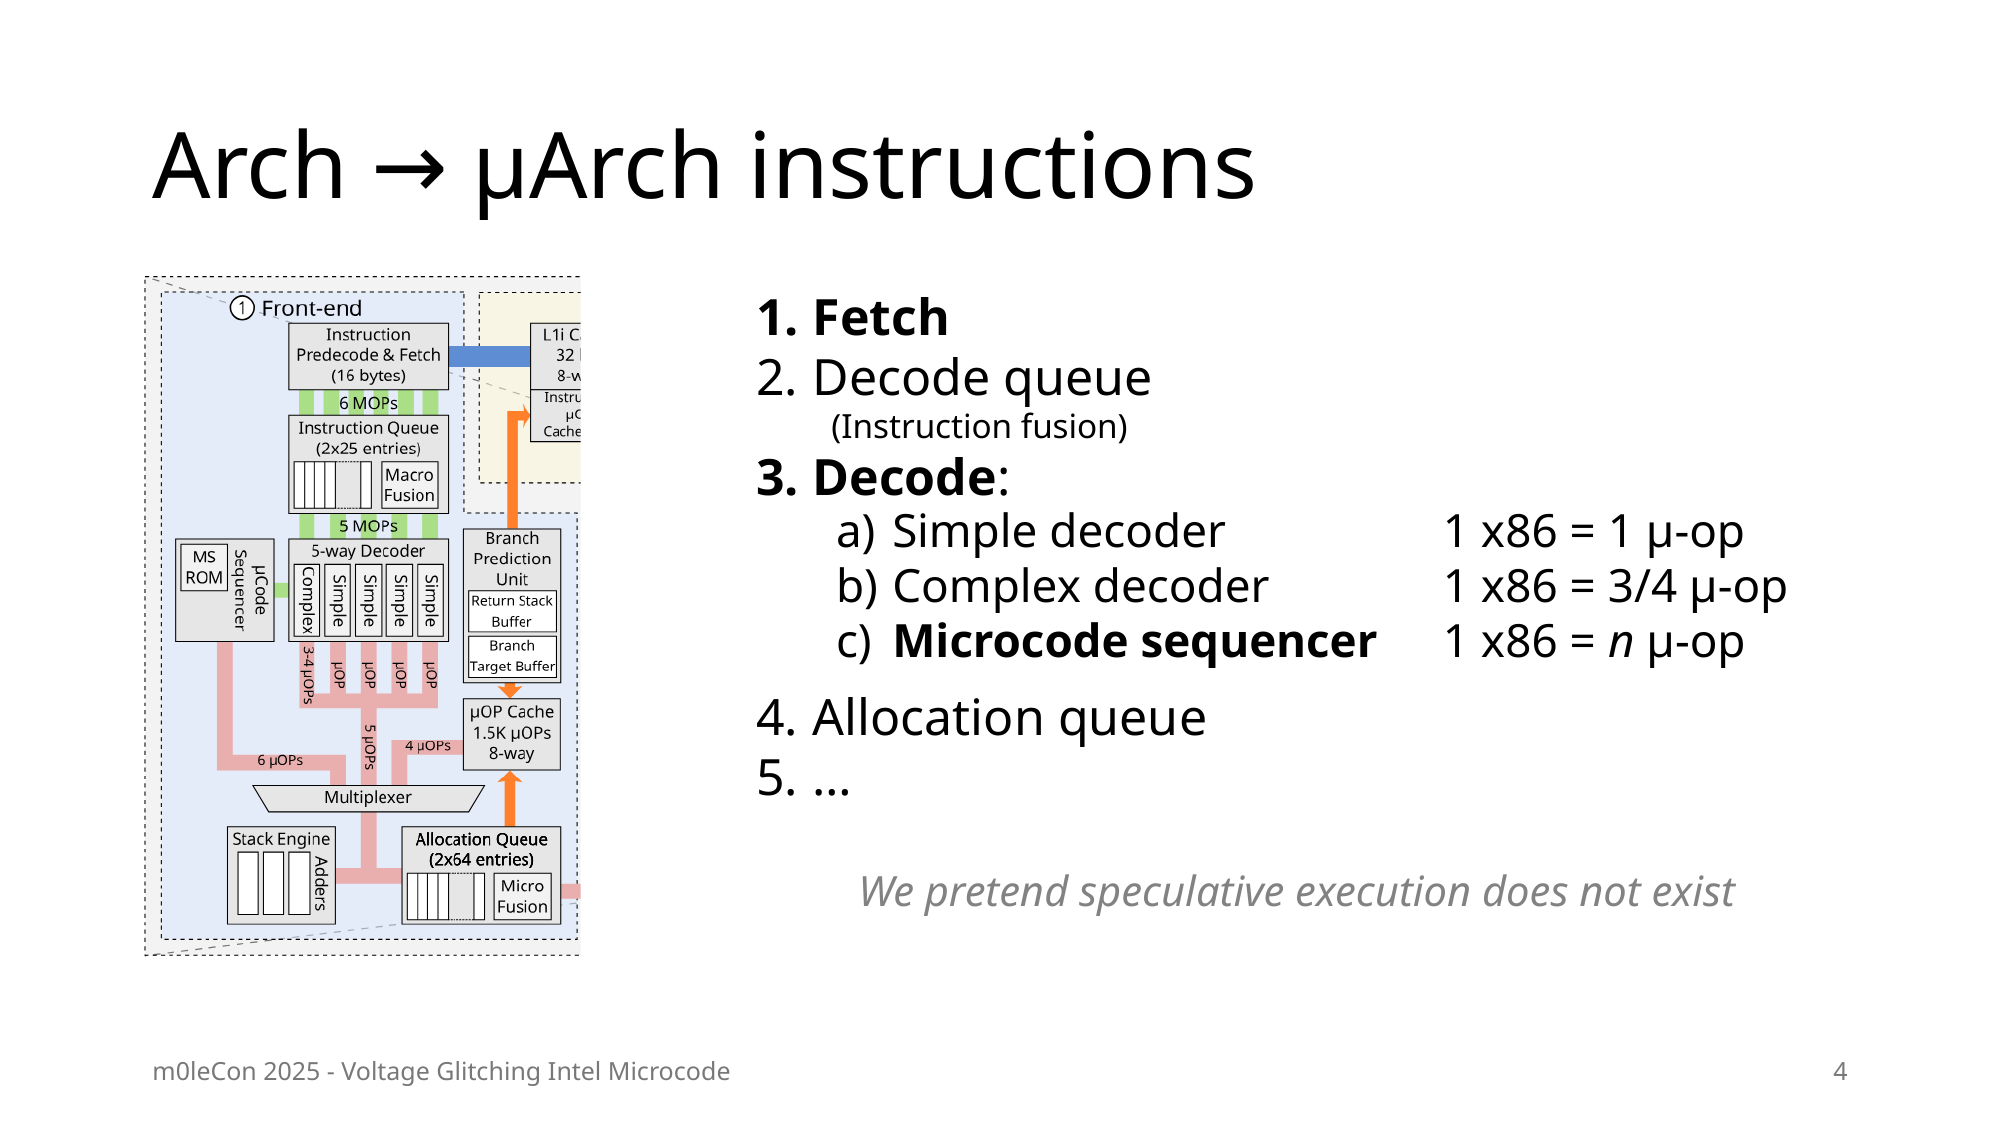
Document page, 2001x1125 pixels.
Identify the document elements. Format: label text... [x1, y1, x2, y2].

slide_number 4 [1412, 1042, 1863, 1103]
footer m0leCon 2025 - Voltage Glitching Intel Microcode [137, 1042, 1338, 1103]
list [136, 276, 582, 971]
title Arch → μArch instructions [137, 59, 1863, 278]
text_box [741, 277, 2000, 940]
